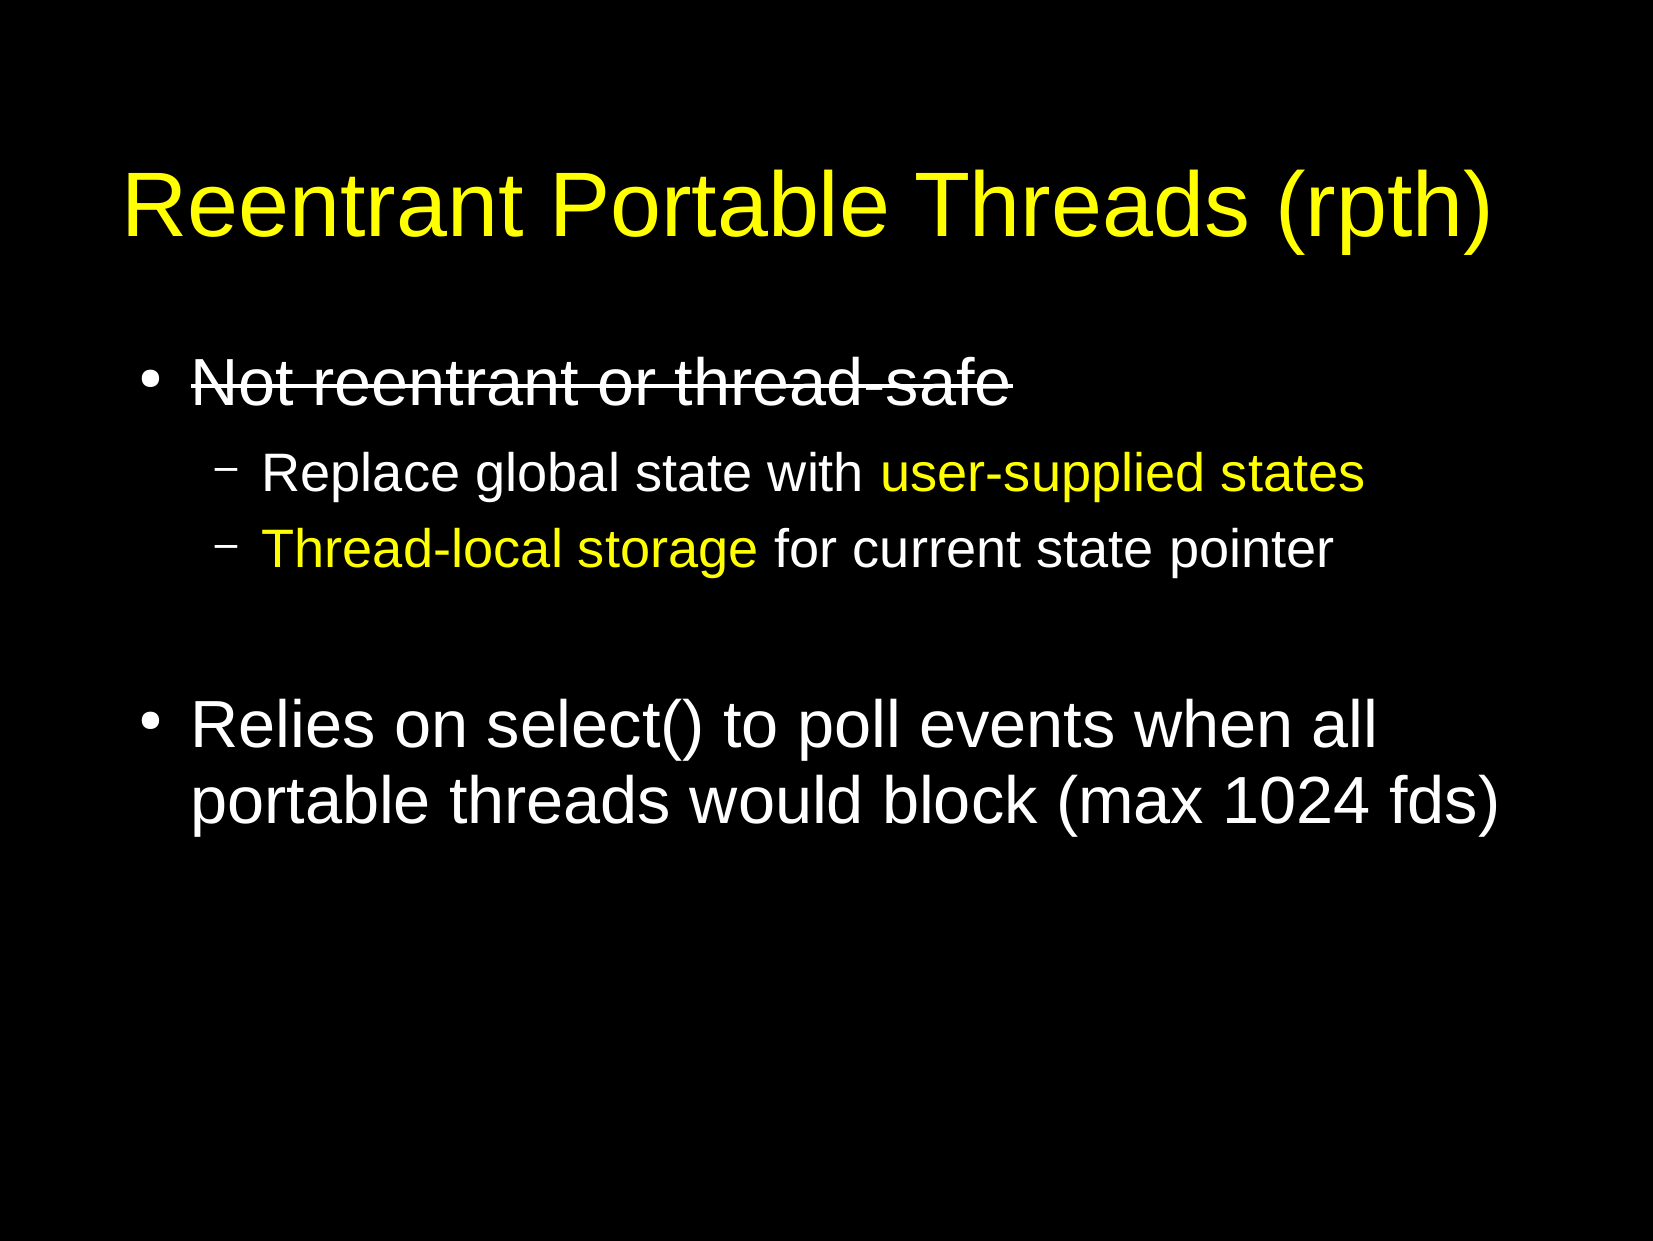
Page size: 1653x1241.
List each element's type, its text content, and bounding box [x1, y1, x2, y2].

list Not reentrant or thread-safe Replace global state with user-supplied states Thread-local storage for current state pointer Relies on select() to poll events when all portable threads would block (max 1024 fds) [121, 344, 1532, 1125]
title Reentrant Portable Threads (rpth) [121, 102, 1532, 309]
